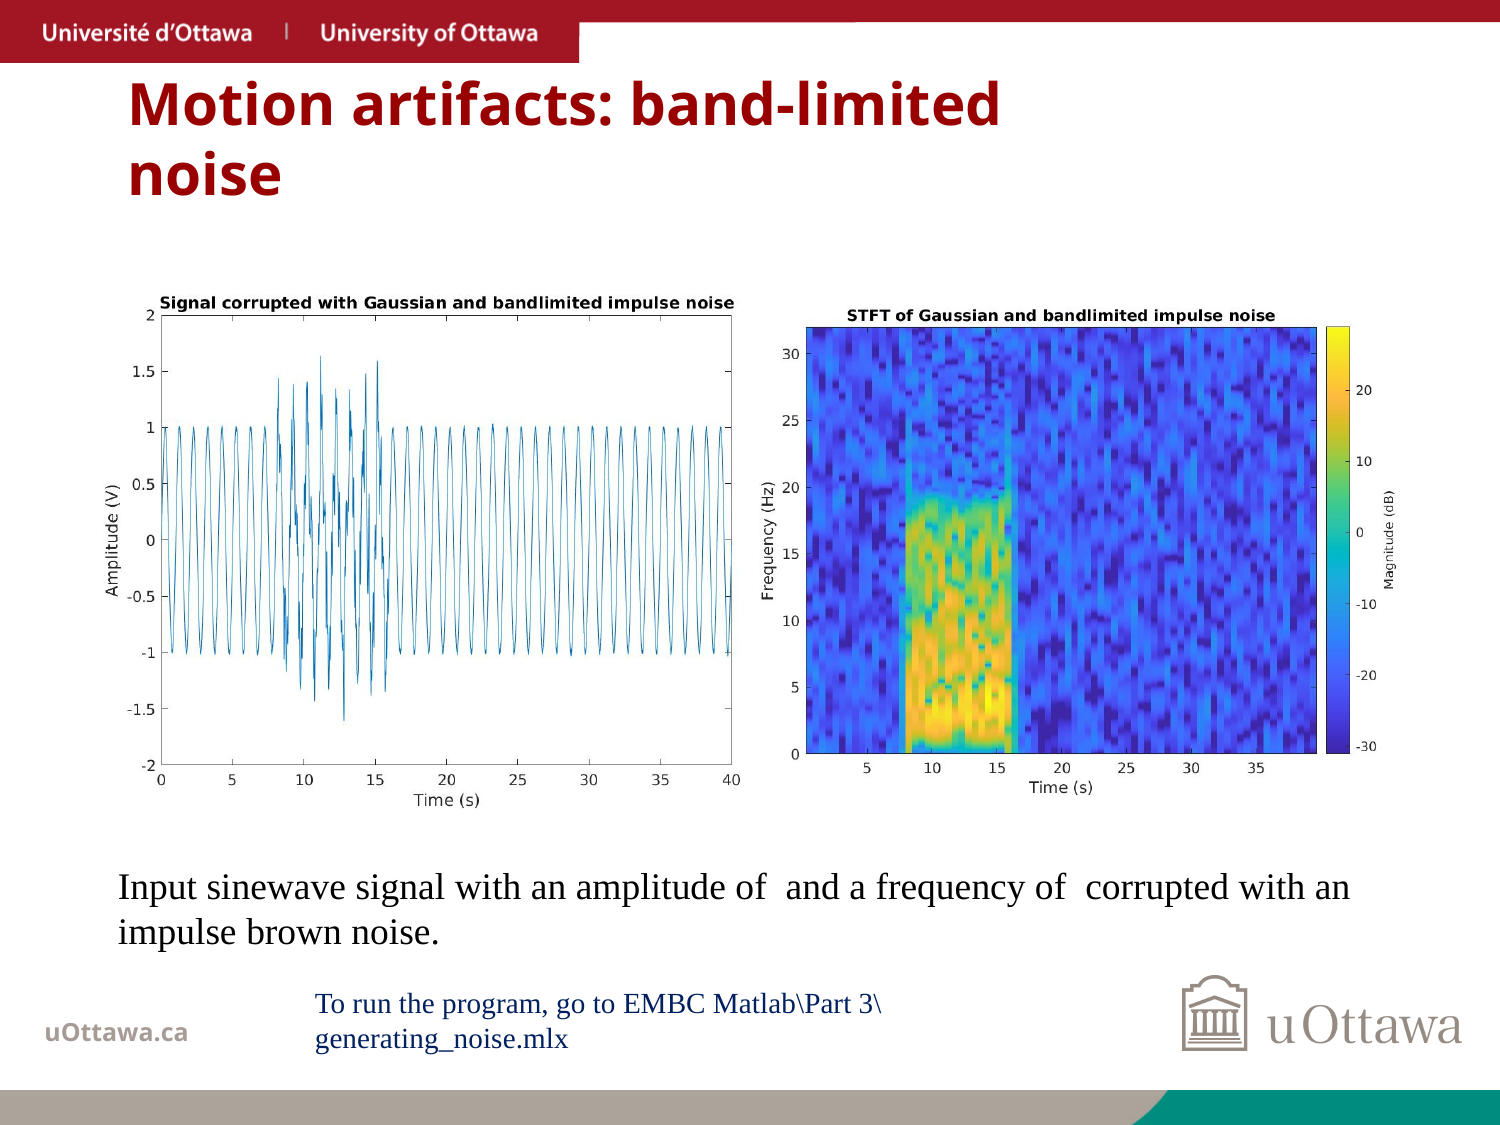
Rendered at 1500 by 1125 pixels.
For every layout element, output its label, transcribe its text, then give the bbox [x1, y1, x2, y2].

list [759, 307, 1398, 796]
picture [1182, 975, 1462, 1051]
picture [0, 0, 1500, 63]
picture [0, 1090, 1500, 1125]
text_box To run the program, go to EMBC Matlab\Part 3\generating_noise.mlx [299, 976, 1053, 1062]
title Motion artifacts: band-limited noise [112, 62, 1188, 213]
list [102, 294, 741, 809]
